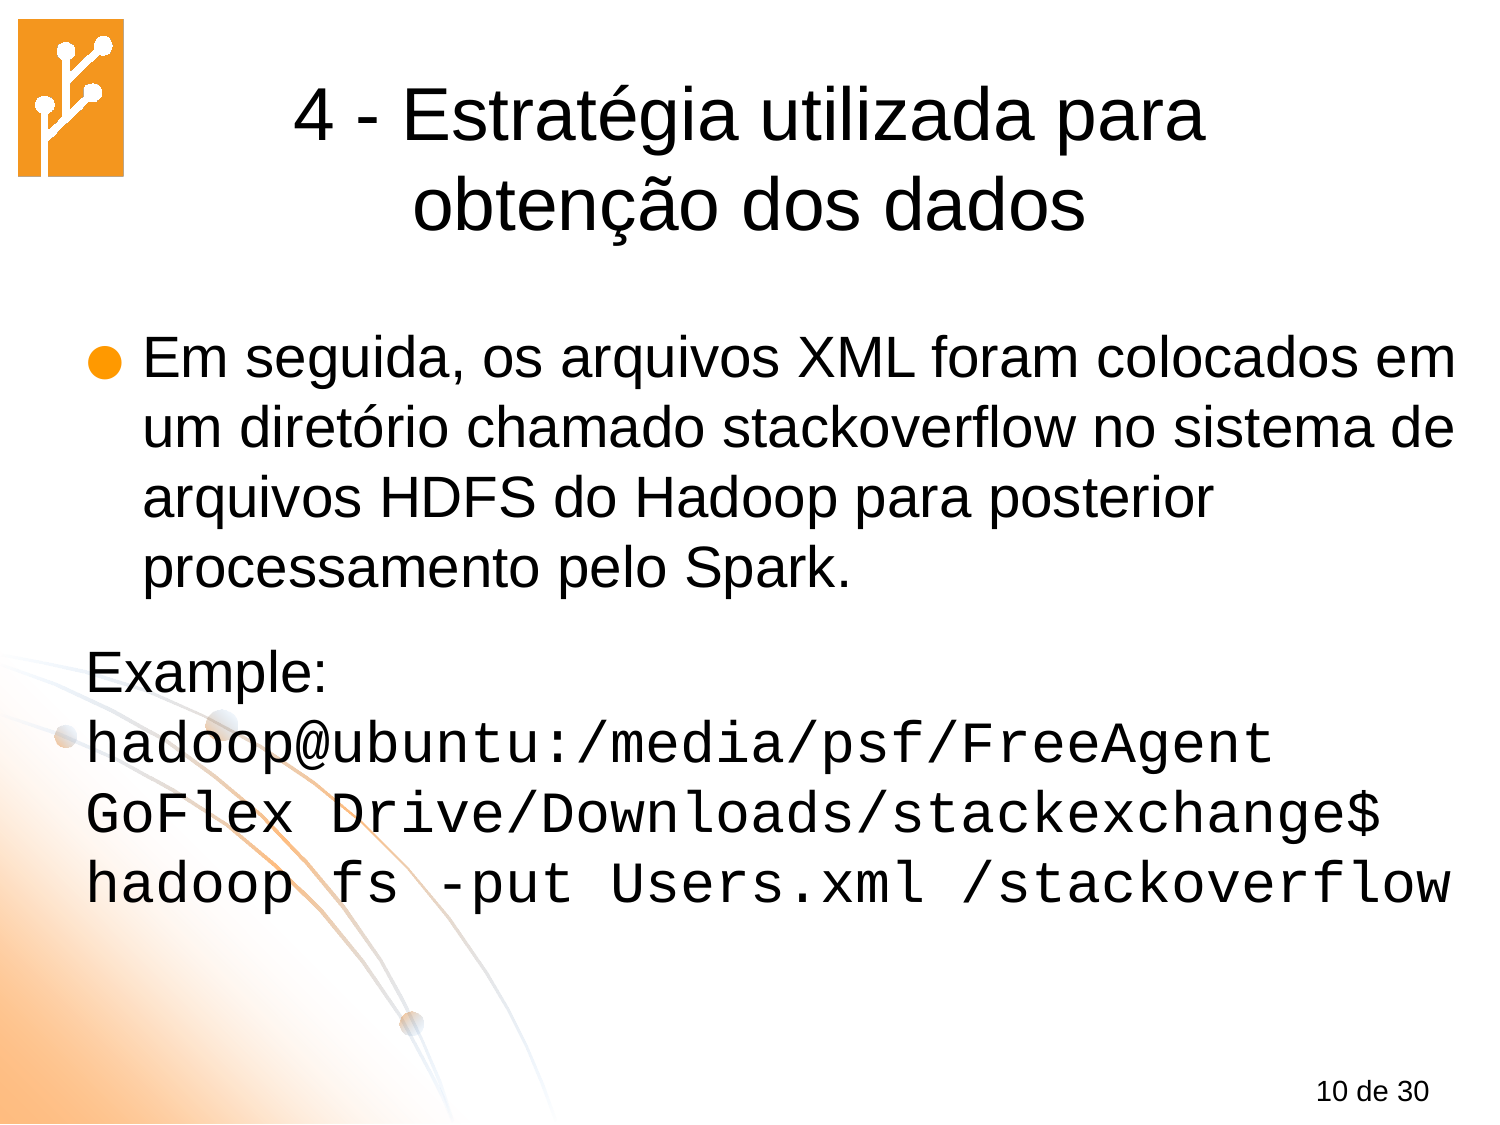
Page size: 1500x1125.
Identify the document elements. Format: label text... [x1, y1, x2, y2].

text_box Em seguida, os arquivos XML foram colocados em um diretório chamado stackoverflow no sistema de arquivos HDFS do Hadoop para posterior processamento pelo Spark. Example: hadoop@ubuntu:/media/psf/FreeAgent GoFlex Drive/Downloads/stackexchange$ hadoop fs -put Users.xml /stackoverflow [0, 311, 1500, 1125]
text_box 4 - Estratégia utilizada para obtenção dos dados [0, 0, 1500, 311]
text_box 10 de 30 [1295, 1057, 1451, 1112]
